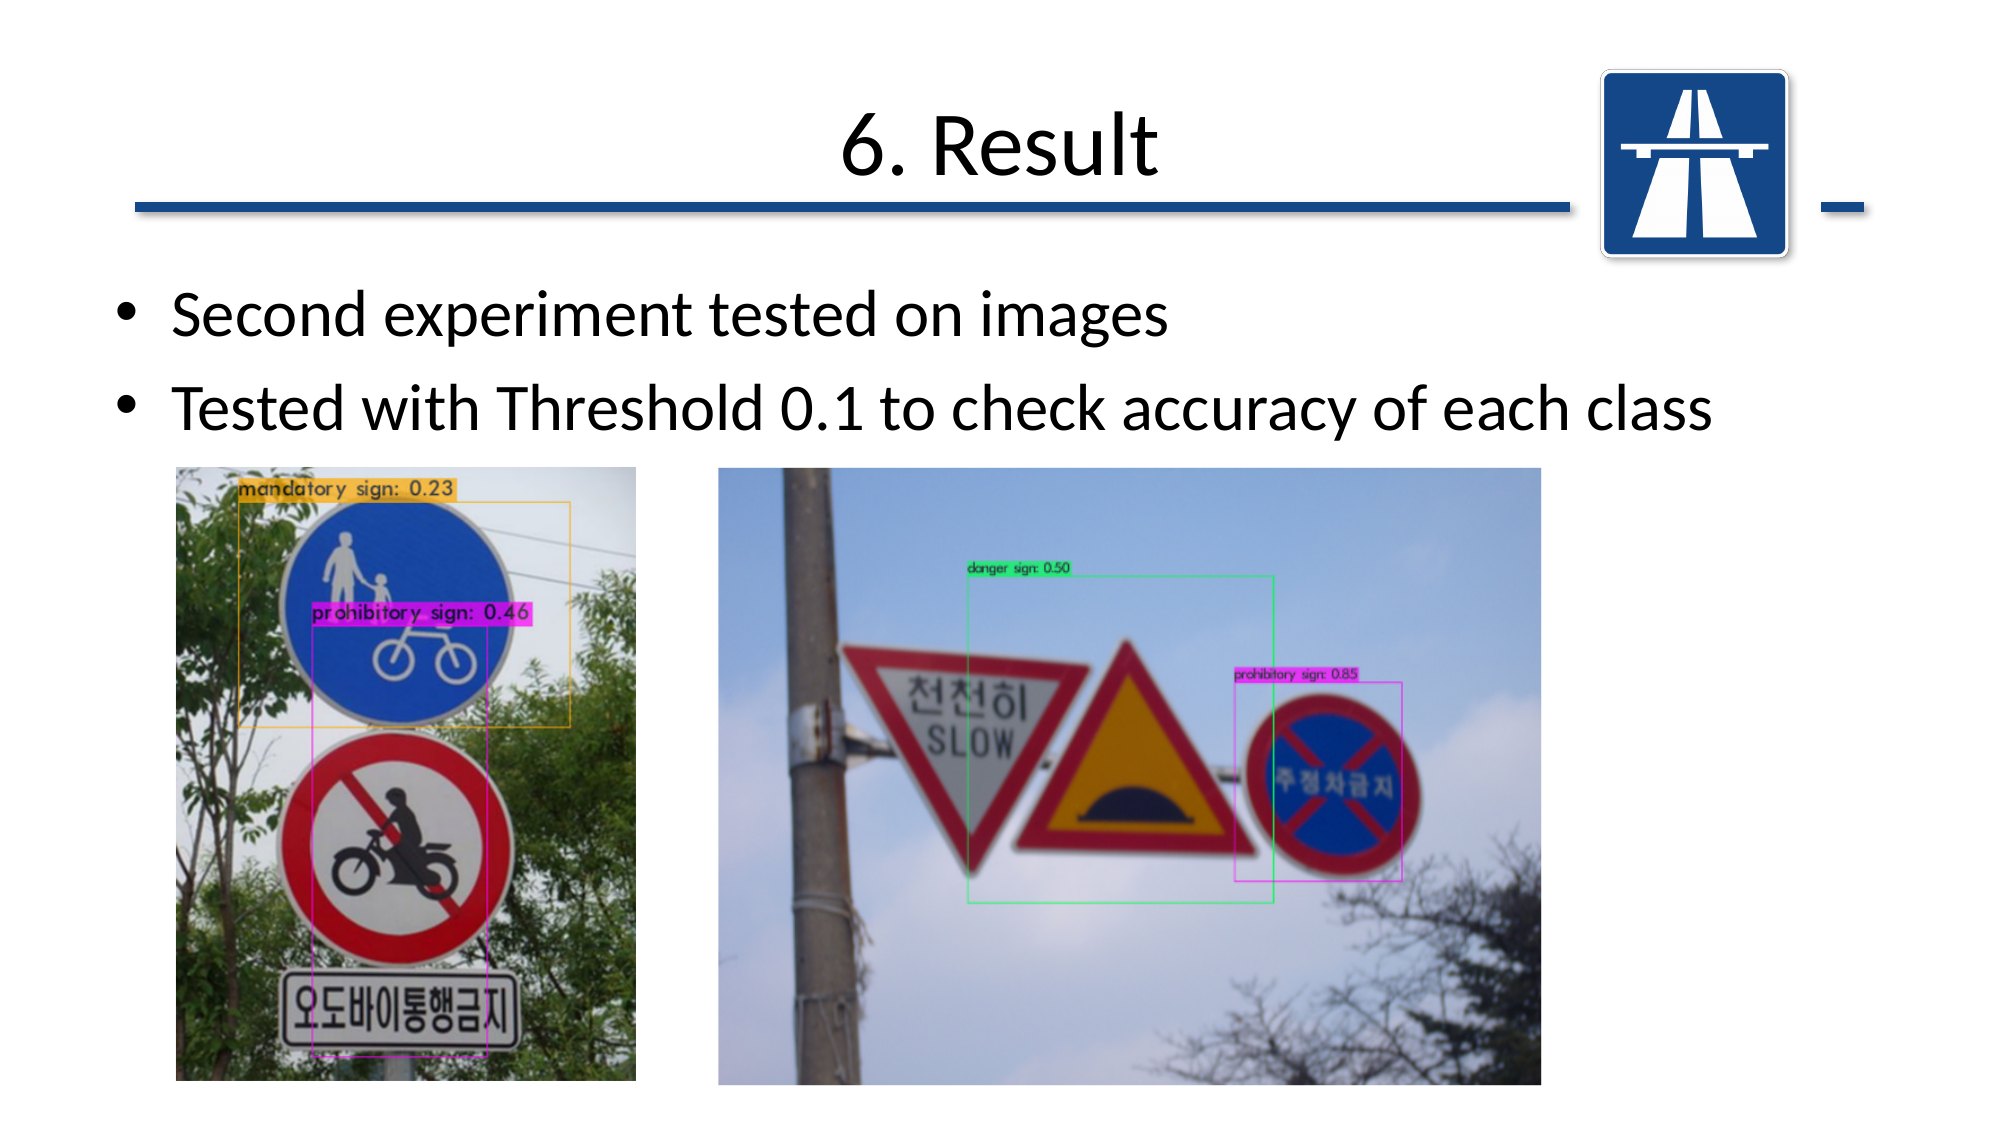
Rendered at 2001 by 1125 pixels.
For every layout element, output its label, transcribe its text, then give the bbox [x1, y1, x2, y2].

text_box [134, 69, 1865, 259]
list Second experiment tested on images Tested with Threshold 0.1 to check accuracy of each class [99, 262, 1900, 1005]
picture [167, 458, 645, 1089]
title 6. Result [99, 45, 1900, 233]
picture [707, 458, 1552, 1097]
